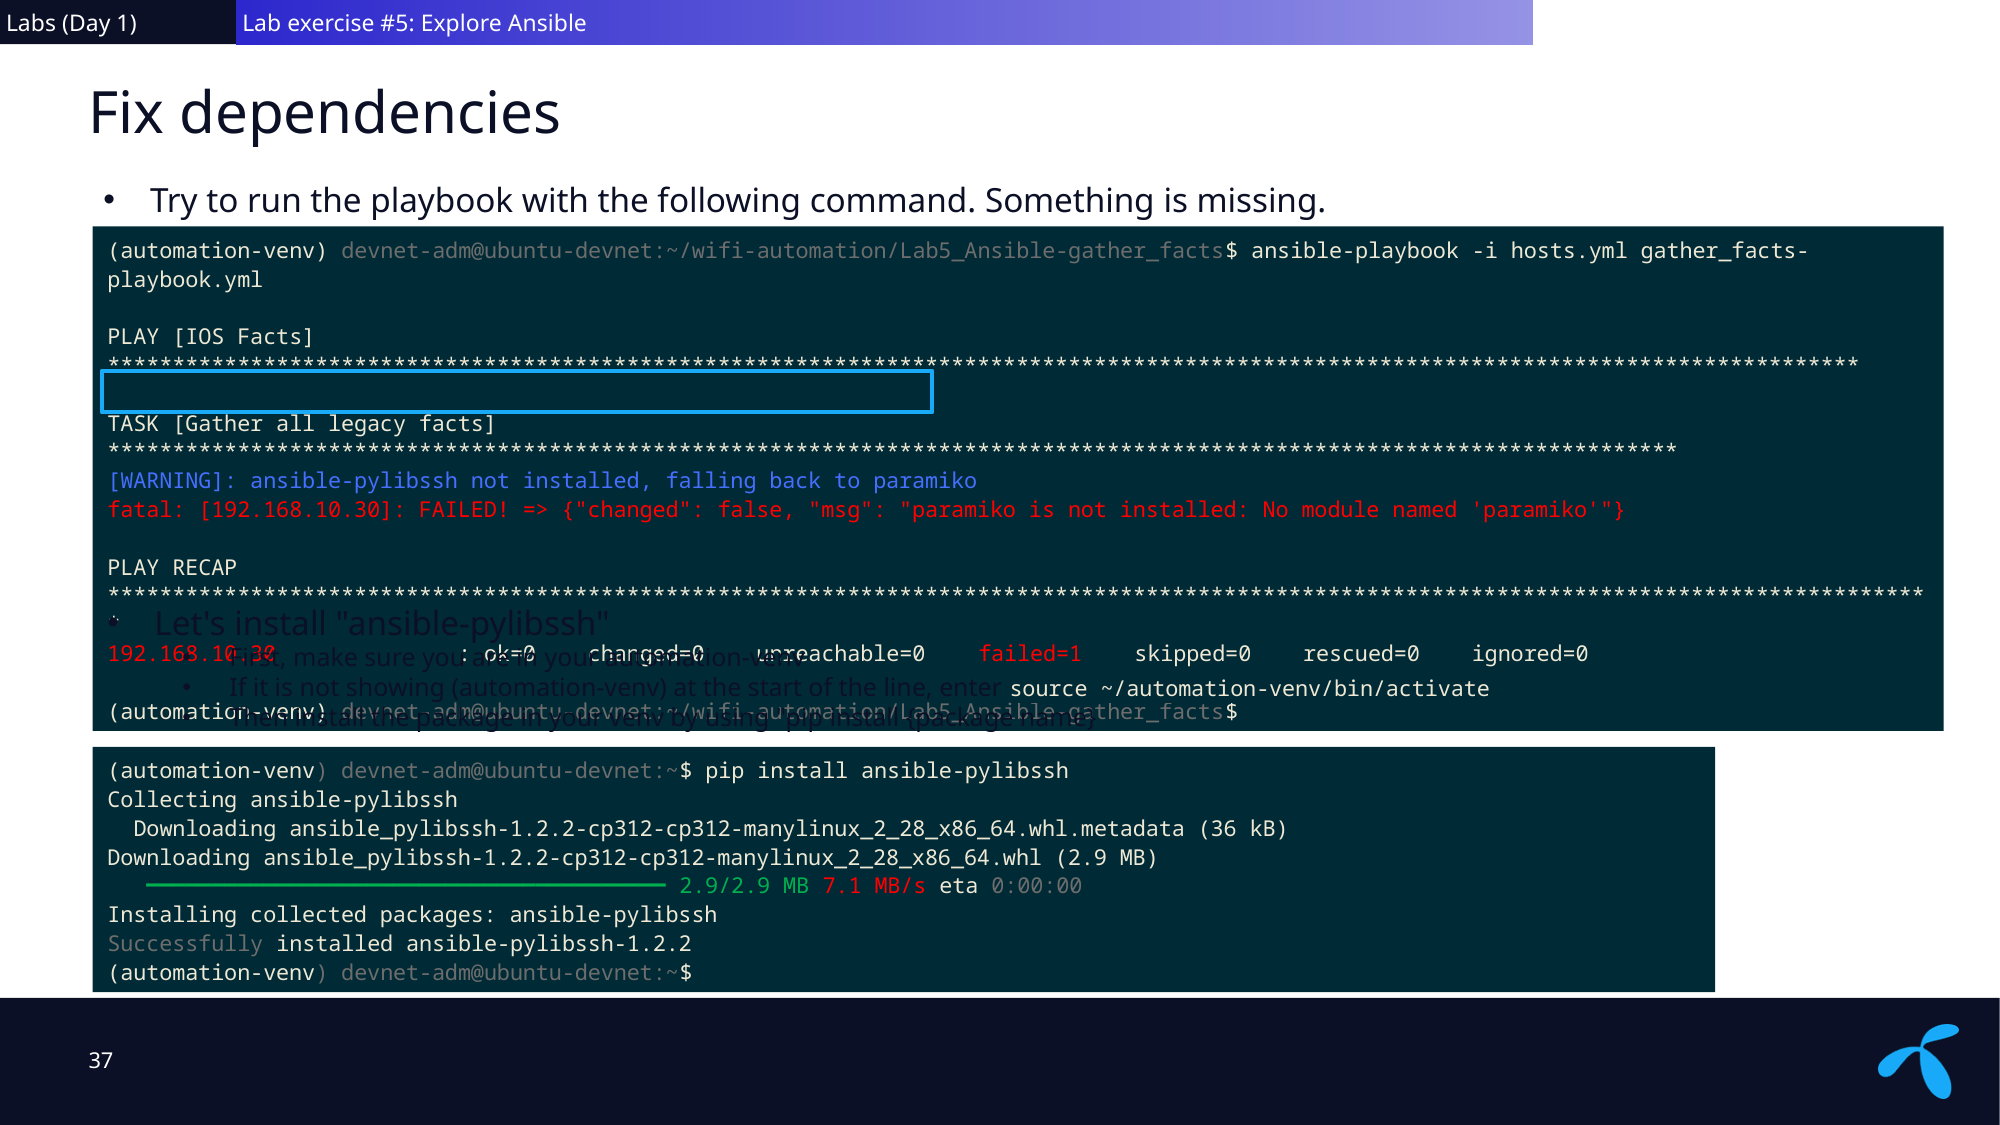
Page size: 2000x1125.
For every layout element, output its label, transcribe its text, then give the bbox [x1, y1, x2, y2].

slide_number 37 [88, 1024, 237, 1099]
footer Labs (Day 1) [0, 0, 236, 45]
text_box [100, 369, 934, 414]
title Fix dependencies [88, 70, 1911, 160]
text_box (automation-venv) devnet-adm@ubuntu-devnet:~$ pip install ansible-pylibssh Collecting ansible-pylibssh Downloading ansible_pylibssh-1.2.2-cp312-cp312-manylinux_2_28_x86_64.whl.metadata (36 kB) Downloading ansible_pylibssh-1.2.2-cp312-cp312-manylinux_2_28_x86_64.whl (2.9 MB) ━━━━━━━━━━━━━━━━━━━━━━━━━━━━━━━━━━━━━━━━ 2.9/2.9 MB 7.1 MB/s eta 0:00:00 Installing collected packages: ansible-pylibssh Successfully installed ansible-pylibssh-1.2.2 (automation-venv) devnet-adm@ubuntu-devnet:~$ [92, 746, 1716, 993]
text_box (automation-venv) devnet-adm@ubuntu-devnet:~/wifi-automation/Lab5_Ansible-gather_facts$ ansible-playbook -i hosts.yml gather_facts-playbook.yml PLAY [IOS Facts] *************************************************************************************************************************************** TASK [Gather all legacy facts] ************************************************************************************************************************* [WARNING]: ansible-pylibssh not installed, falling back to paramiko fatal: [192.168.10.30]: FAILED! => {"changed": false, "msg": "paramiko is not installed: No module named 'paramiko'"} PLAY RECAP ********************************************************************************************************************************************* 192.168.10.30 : ok=0 changed=0 unreachable=0 failed=1 skipped=0 rescued=0 ignored=0 (automation-venv) devnet-adm@ubuntu-devnet:~/wifi-automation/Lab5_Ansible-gather_facts$ [92, 226, 1944, 731]
text_box Let's install "ansible-pylibssh" First, make sure you are in your automation-venv If it is not showing (automation-venv) at the start of the line, enter source ~/automation-venv/bin/activate Then install the package in your venv by using "pip install {package name} [92, 594, 1935, 739]
picture [1878, 1024, 1959, 1099]
text_box Lab exercise #5: Explore Ansible [236, 0, 1533, 45]
text_box Try to run the playbook with the following command. Something is missing. [88, 171, 1931, 227]
